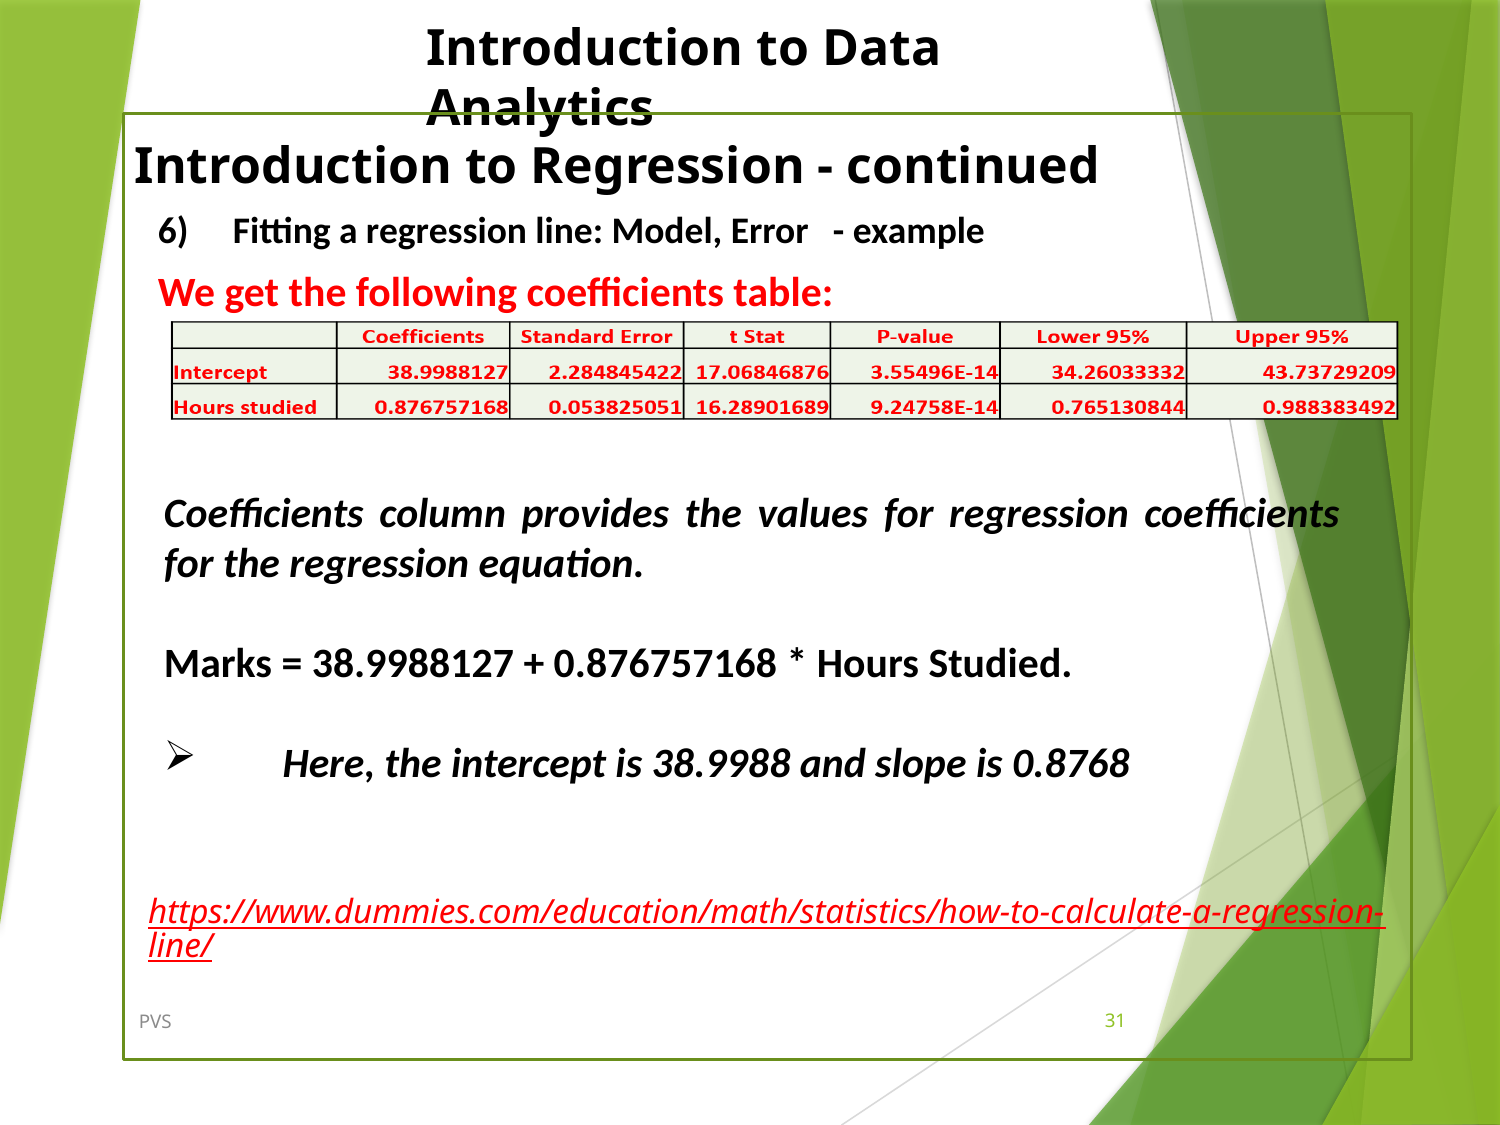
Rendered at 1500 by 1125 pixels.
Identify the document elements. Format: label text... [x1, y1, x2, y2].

text_box [122, 112, 1413, 1061]
picture [169, 315, 1400, 432]
text_box https://www.dummies.com/education/math/statistics/how-to-calculate-a-regression-line/ [133, 883, 1403, 944]
text_box Coefficients column provides the values for regression coefficients for the regression equation. Marks = 38.9988127 + 0.876757168 * Hours Studied. Here, the intercept is 38.9988 and slope is 0.8768 [149, 477, 1355, 793]
text_box We get the following coefficients table: [143, 256, 896, 322]
text_box Introduction to Regression - continued [119, 126, 1115, 202]
text_box Fitting a regression line: Model, Error - example [143, 198, 1010, 304]
